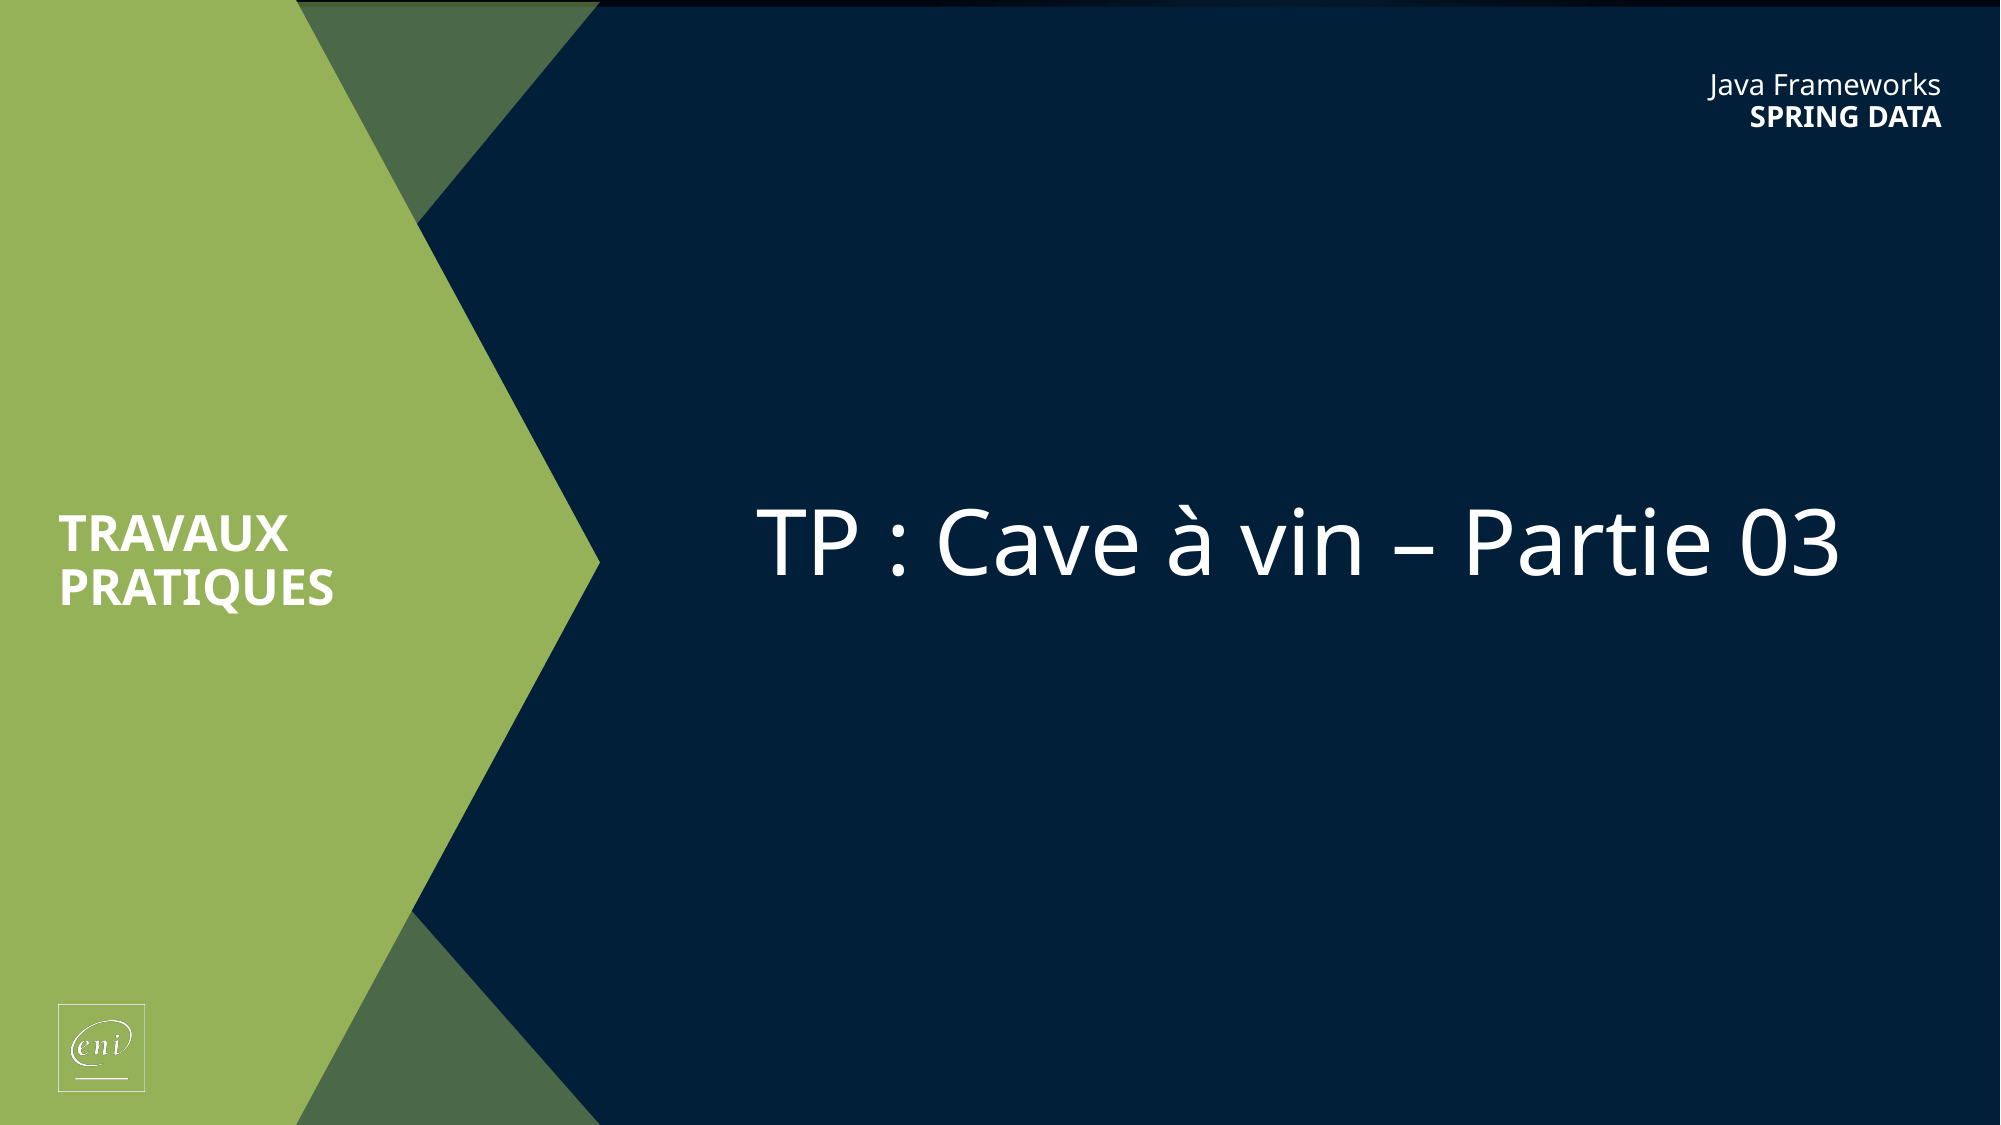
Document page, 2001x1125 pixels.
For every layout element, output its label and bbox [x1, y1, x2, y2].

text_box [0, 0, 600, 1125]
picture [58, 1004, 145, 1092]
picture [600, 0, 2000, 1124]
